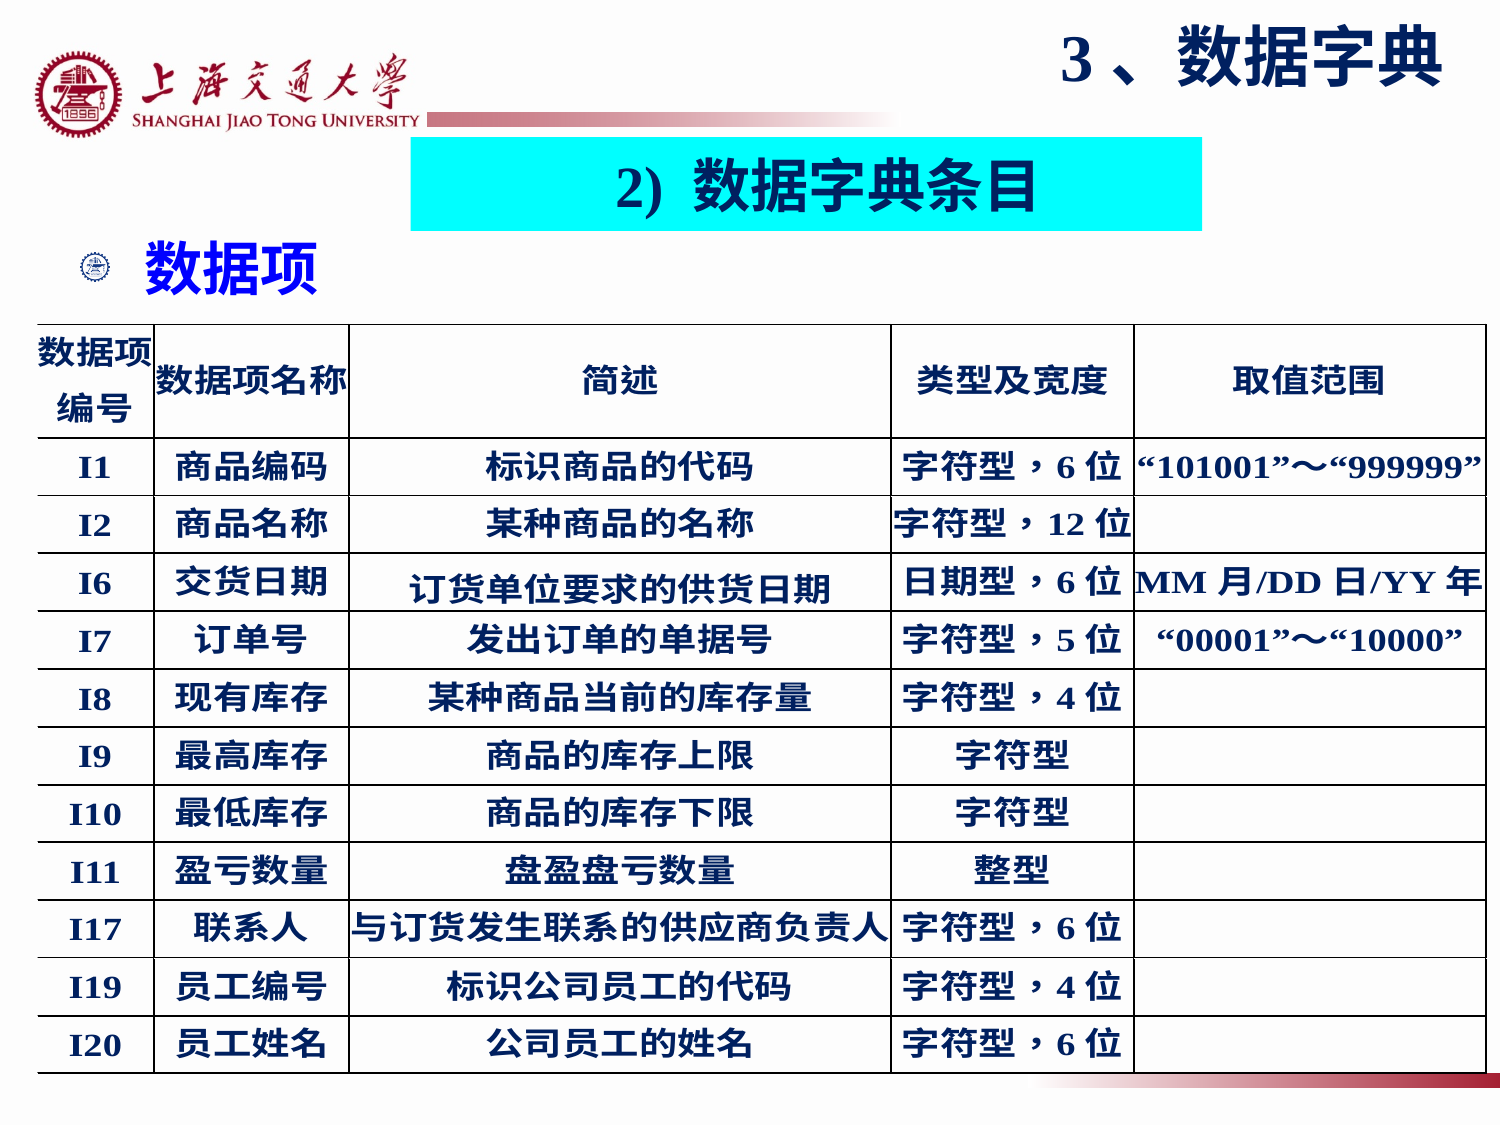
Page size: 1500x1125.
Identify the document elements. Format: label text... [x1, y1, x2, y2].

text_box 2) 数据字典条目 [410, 137, 1203, 231]
picture [0, 0, 1500, 1125]
picture [70, 242, 120, 267]
text_box 3、数据字典 [643, 7, 1459, 102]
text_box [37, 267, 1500, 1118]
text_box 数据项 [55, 210, 348, 266]
